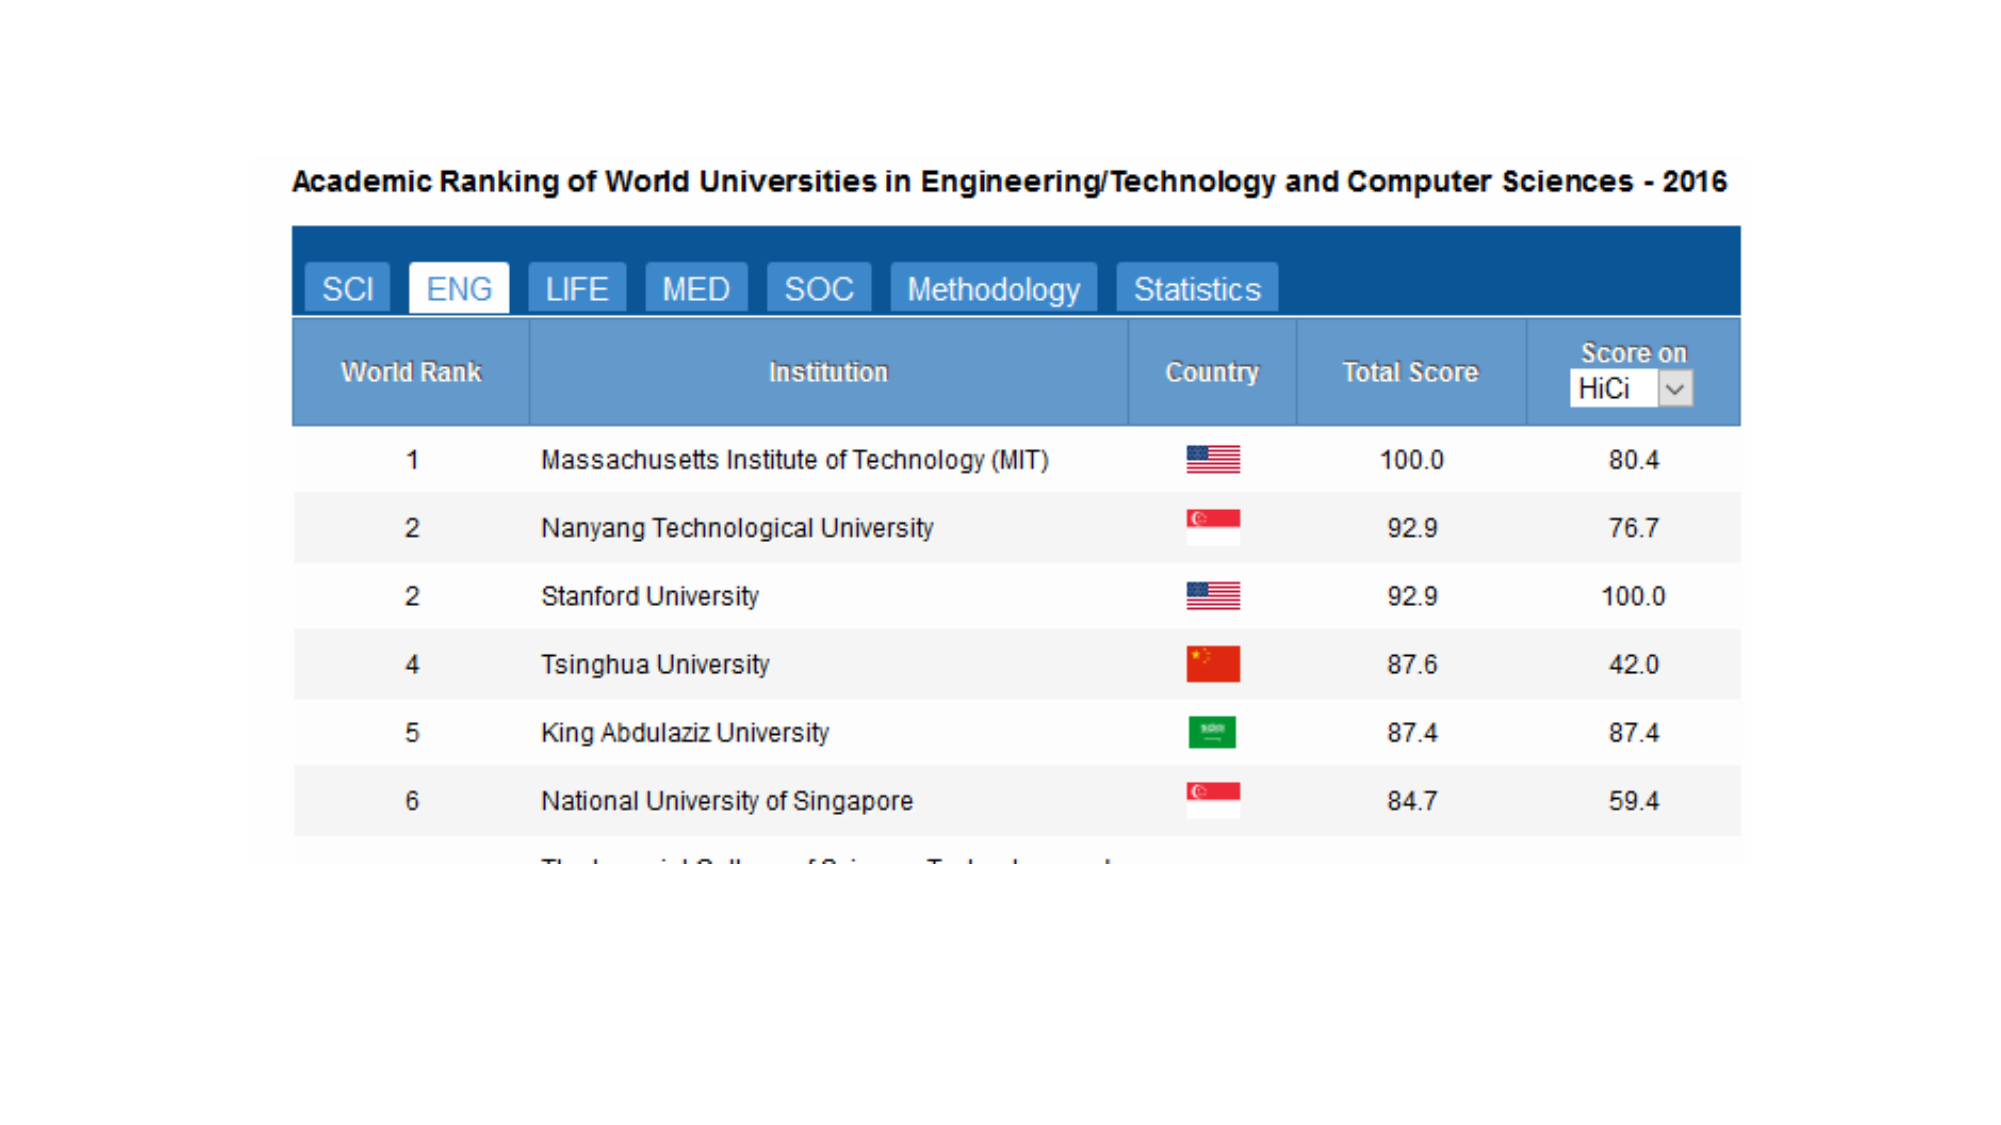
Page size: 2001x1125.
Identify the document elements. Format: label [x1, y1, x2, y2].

picture [250, 156, 1750, 864]
